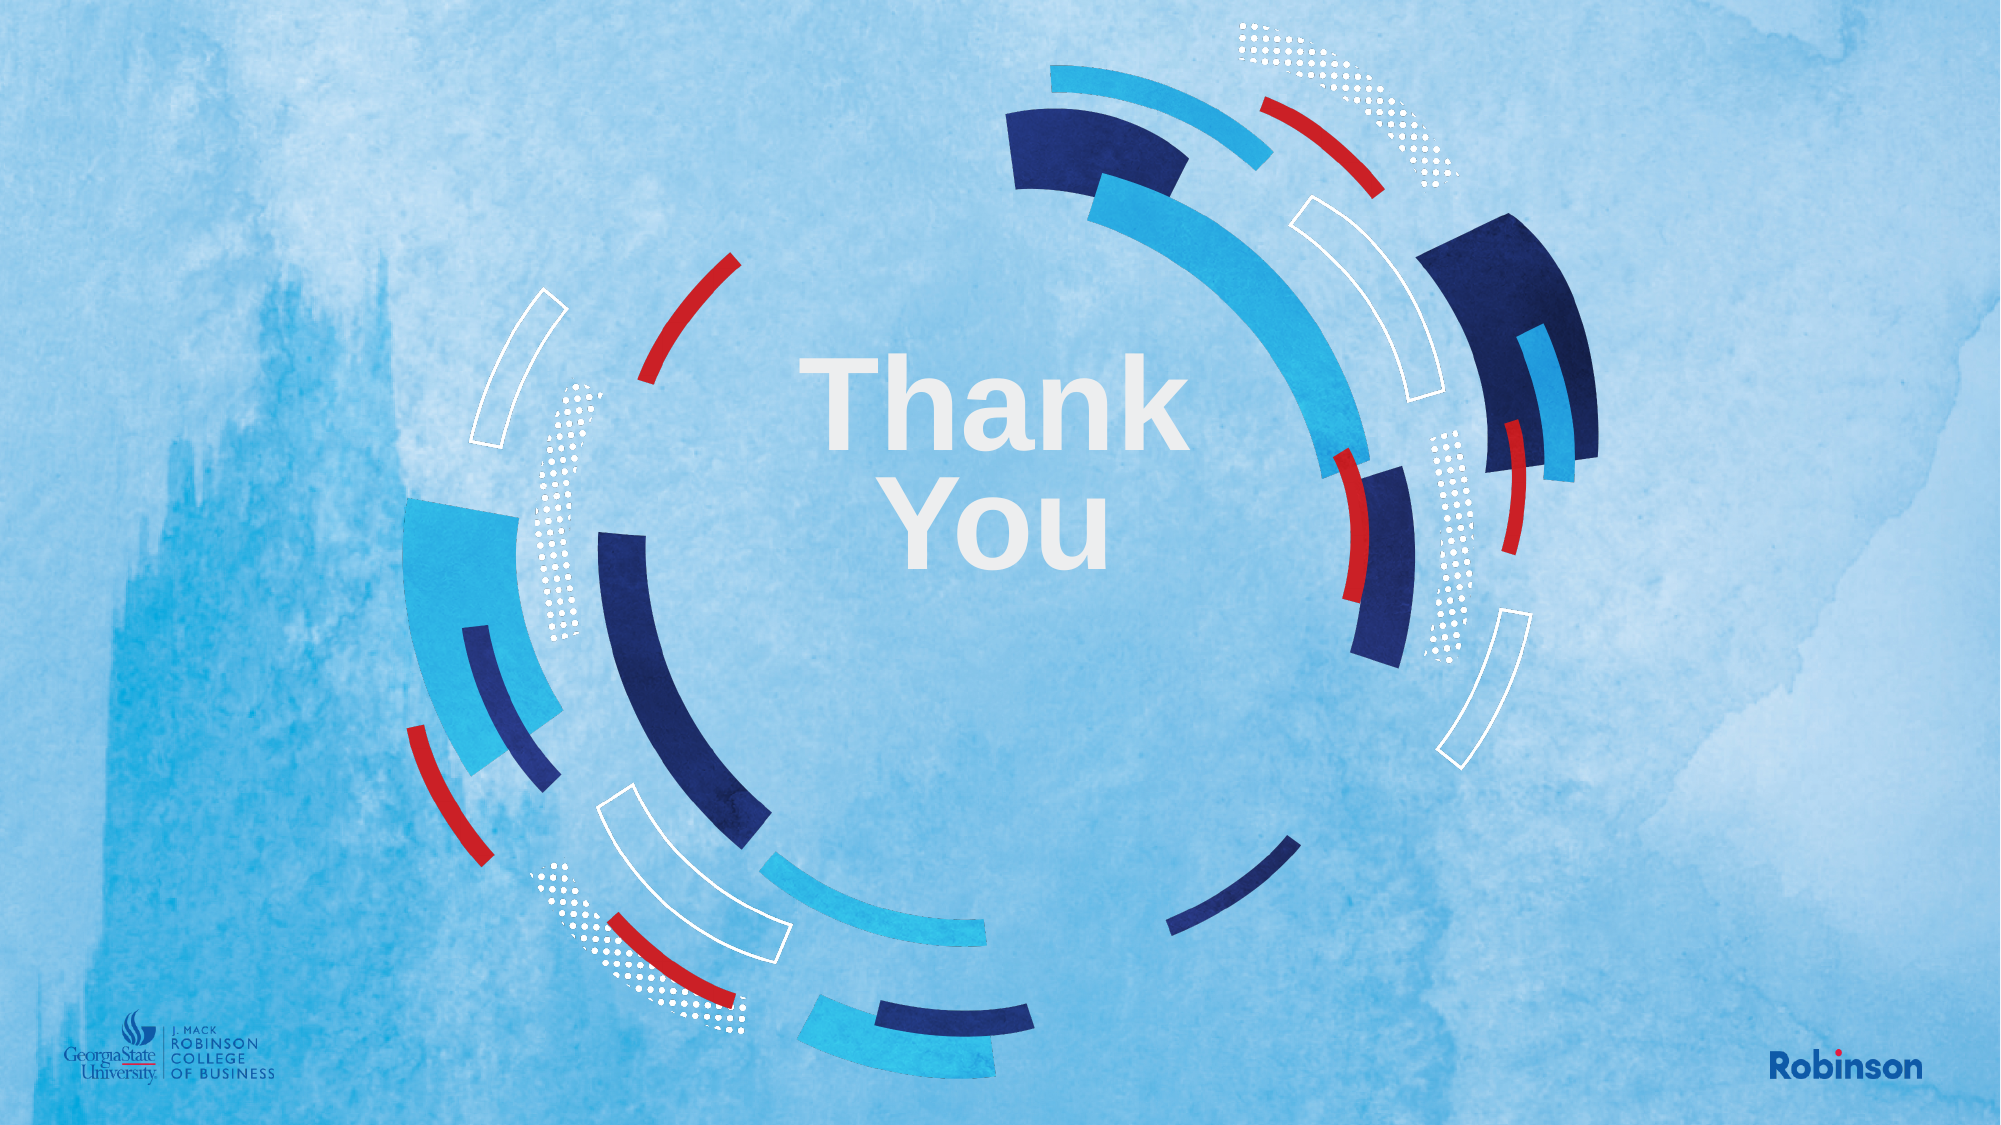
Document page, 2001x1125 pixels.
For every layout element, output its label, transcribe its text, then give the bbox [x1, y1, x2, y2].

title Thank You [653, 352, 1336, 596]
picture [0, 0, 2001, 1125]
